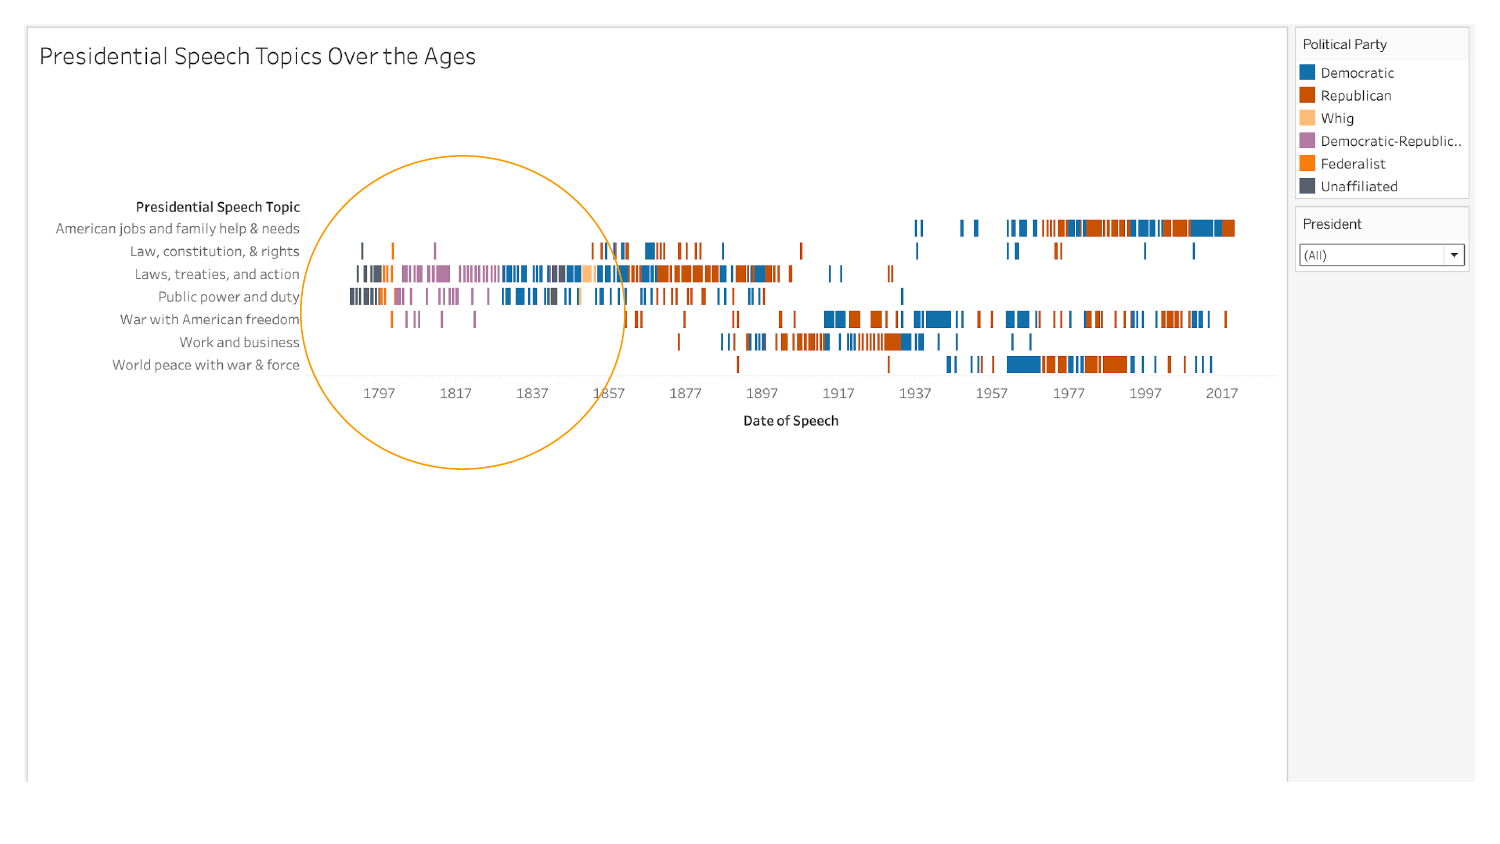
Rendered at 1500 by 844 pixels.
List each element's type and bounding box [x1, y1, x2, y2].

picture [24, 24, 1476, 782]
